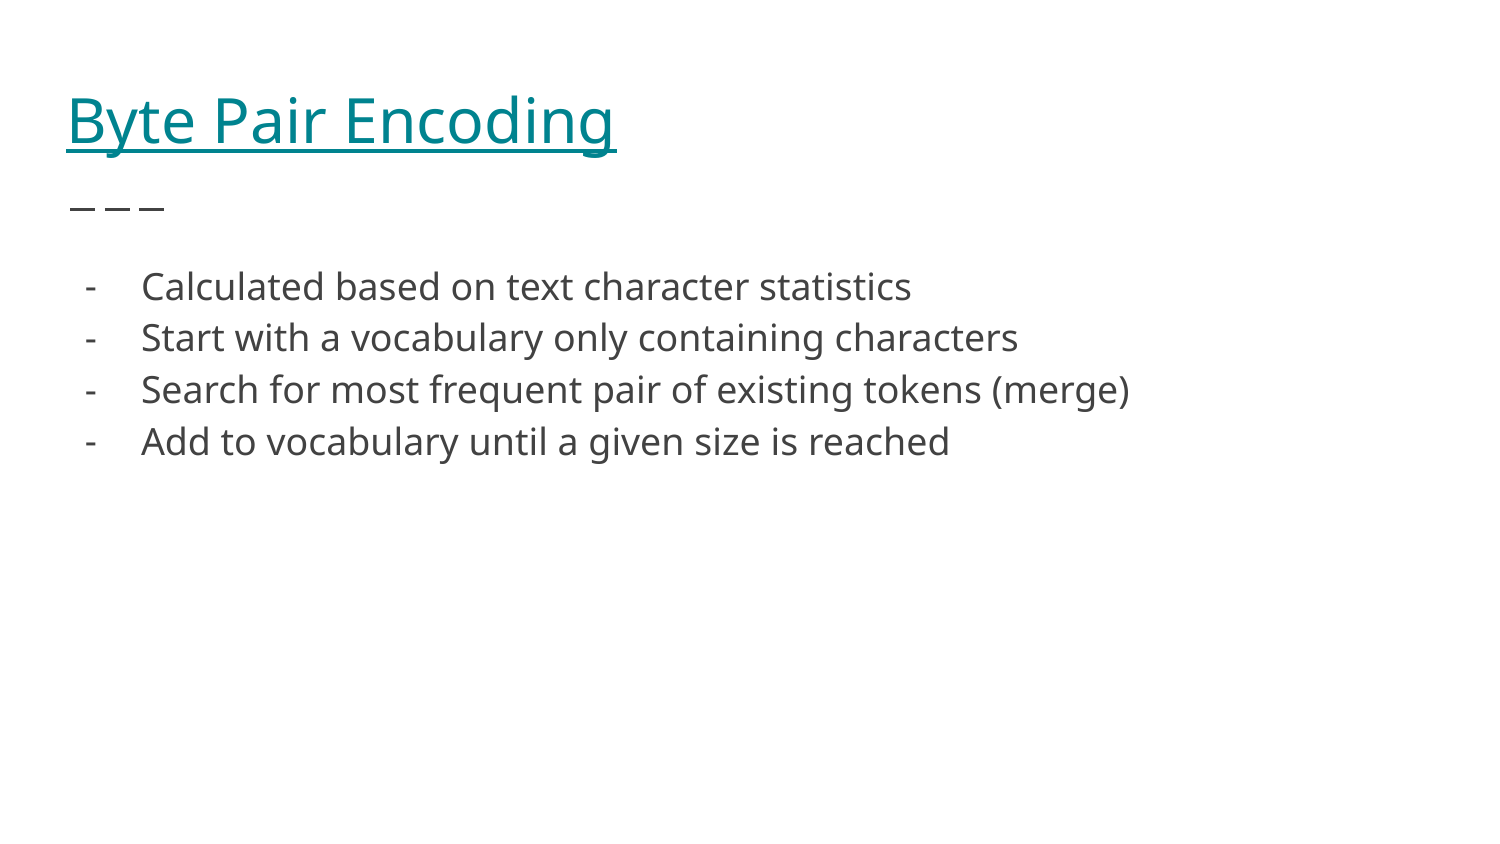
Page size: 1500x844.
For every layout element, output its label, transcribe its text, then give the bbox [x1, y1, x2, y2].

list Calculated based on text character statistics Start with a vocabulary only containing characters Search for most frequent pair of existing tokens (merge) Add to vocabulary until a given size is reached [51, 240, 1449, 750]
title Byte Pair Encoding [51, 61, 1449, 182]
